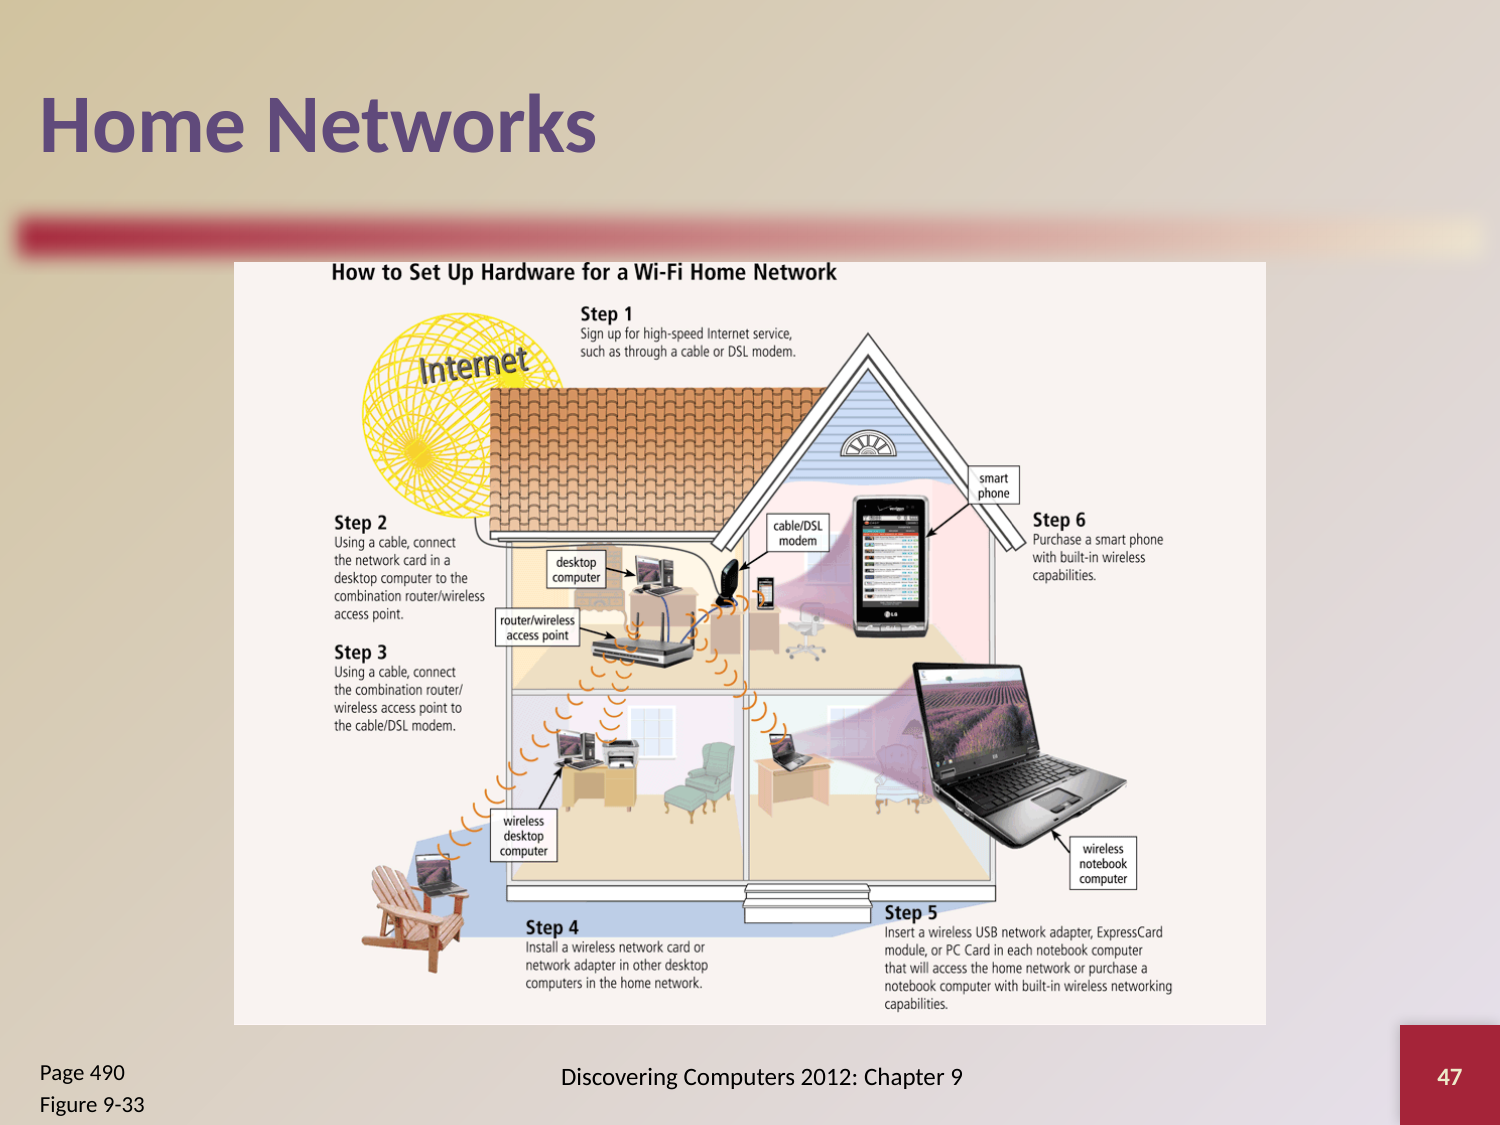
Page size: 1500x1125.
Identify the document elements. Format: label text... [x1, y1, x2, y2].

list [234, 262, 1266, 1026]
list Page 490 Figure 9-33 [24, 1050, 300, 1125]
footer Discovering Computers 2012: Chapter 9 [450, 1037, 1075, 1113]
title Home Networks [24, 24, 1475, 213]
slide_number 47 [1400, 1025, 1500, 1125]
